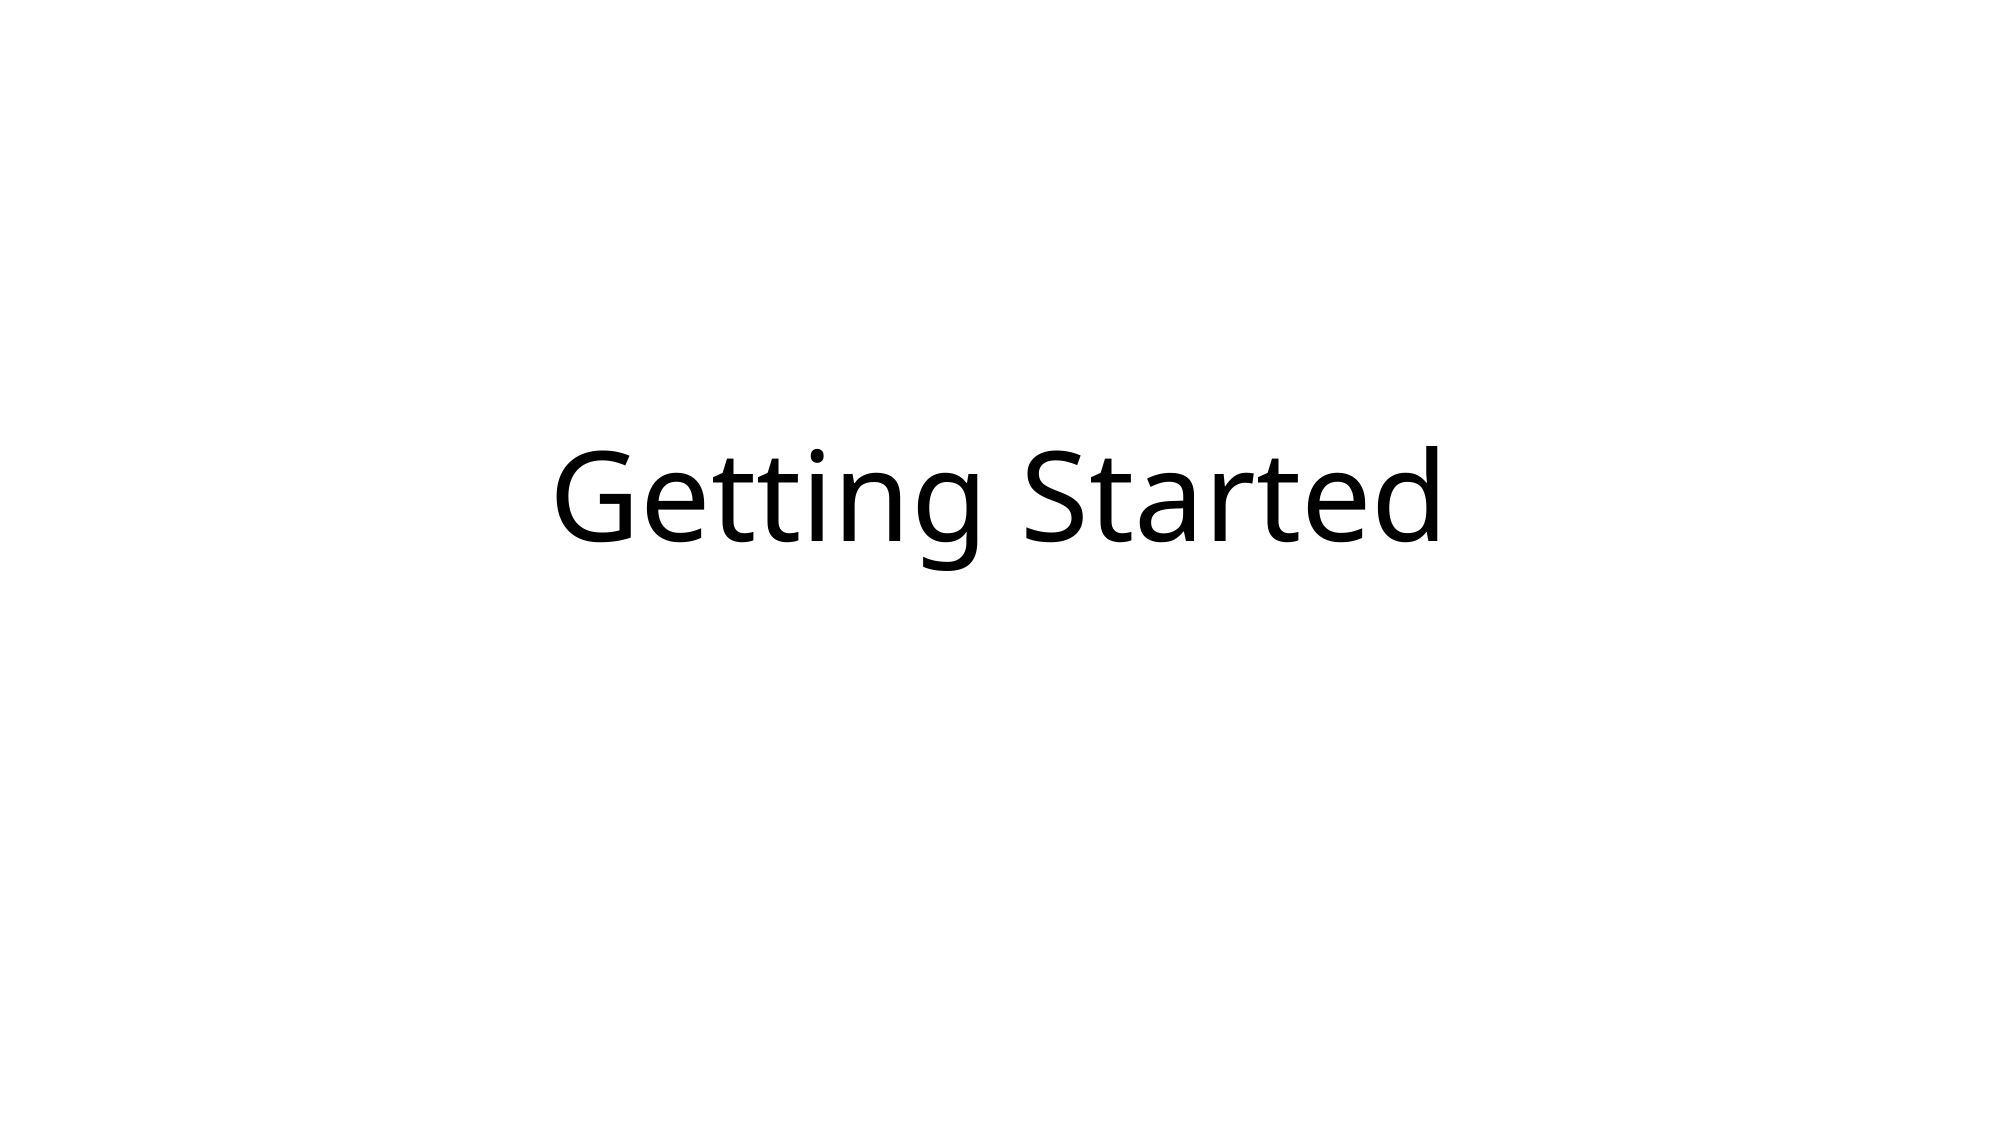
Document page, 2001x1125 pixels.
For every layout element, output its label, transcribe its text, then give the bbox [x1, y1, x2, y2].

title Getting Started [249, 184, 1750, 576]
